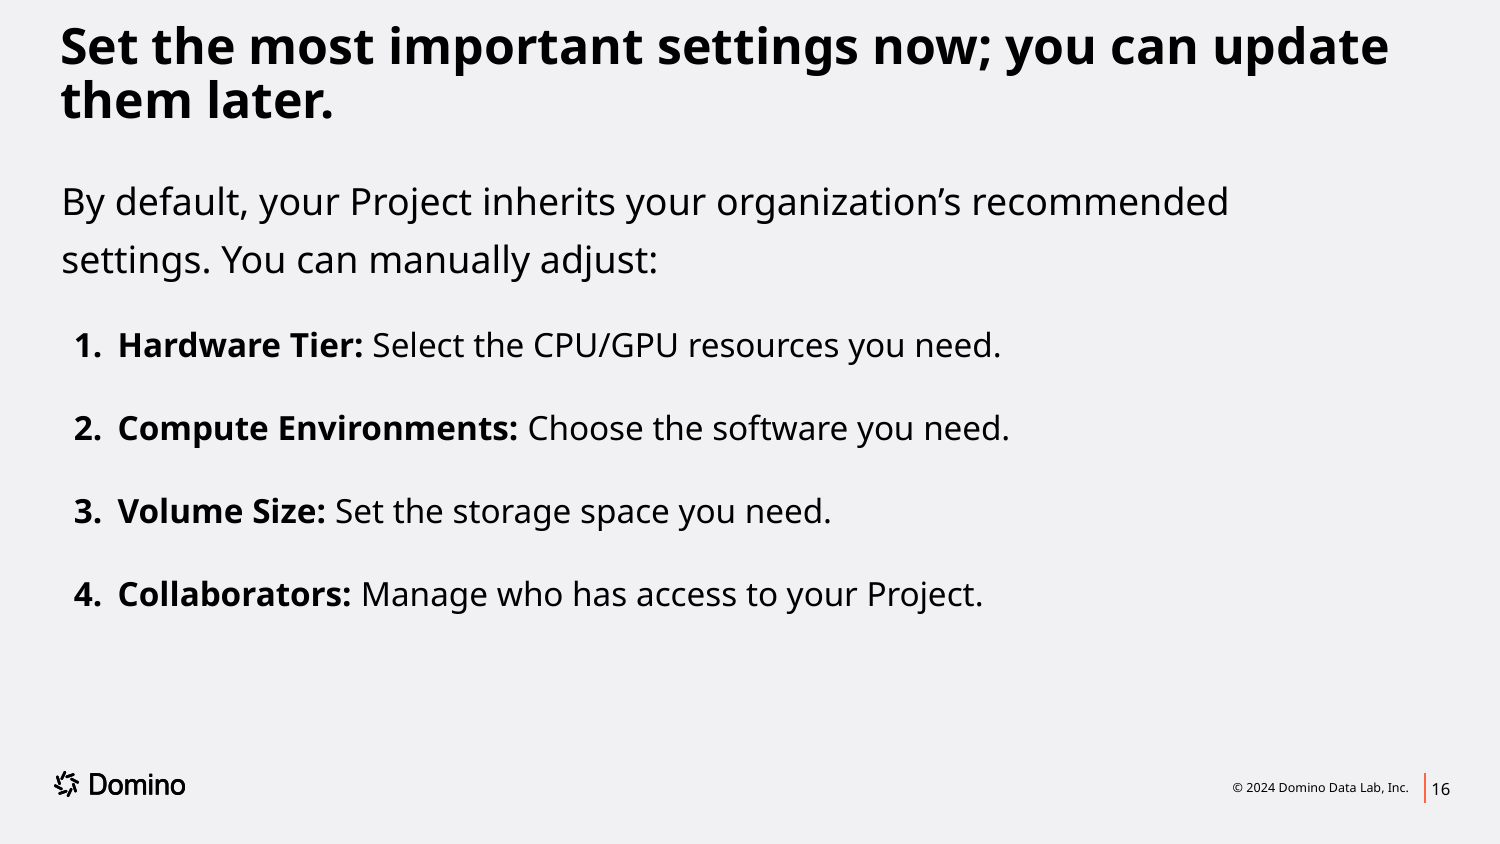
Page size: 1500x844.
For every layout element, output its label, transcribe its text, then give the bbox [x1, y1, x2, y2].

list By default, your Project inherits your organization’s recommended settings. You can manually adjust: Hardware Tier: Select the CPU/GPU resources you need. Compute Environments: Choose the software you need. Volume Size: Set the storage space you need. Collaborators: Manage who has access to your Project. [61, 158, 1385, 785]
picture [54, 771, 185, 797]
title Set the most important settings now; you can update them later. [48, 15, 1426, 110]
